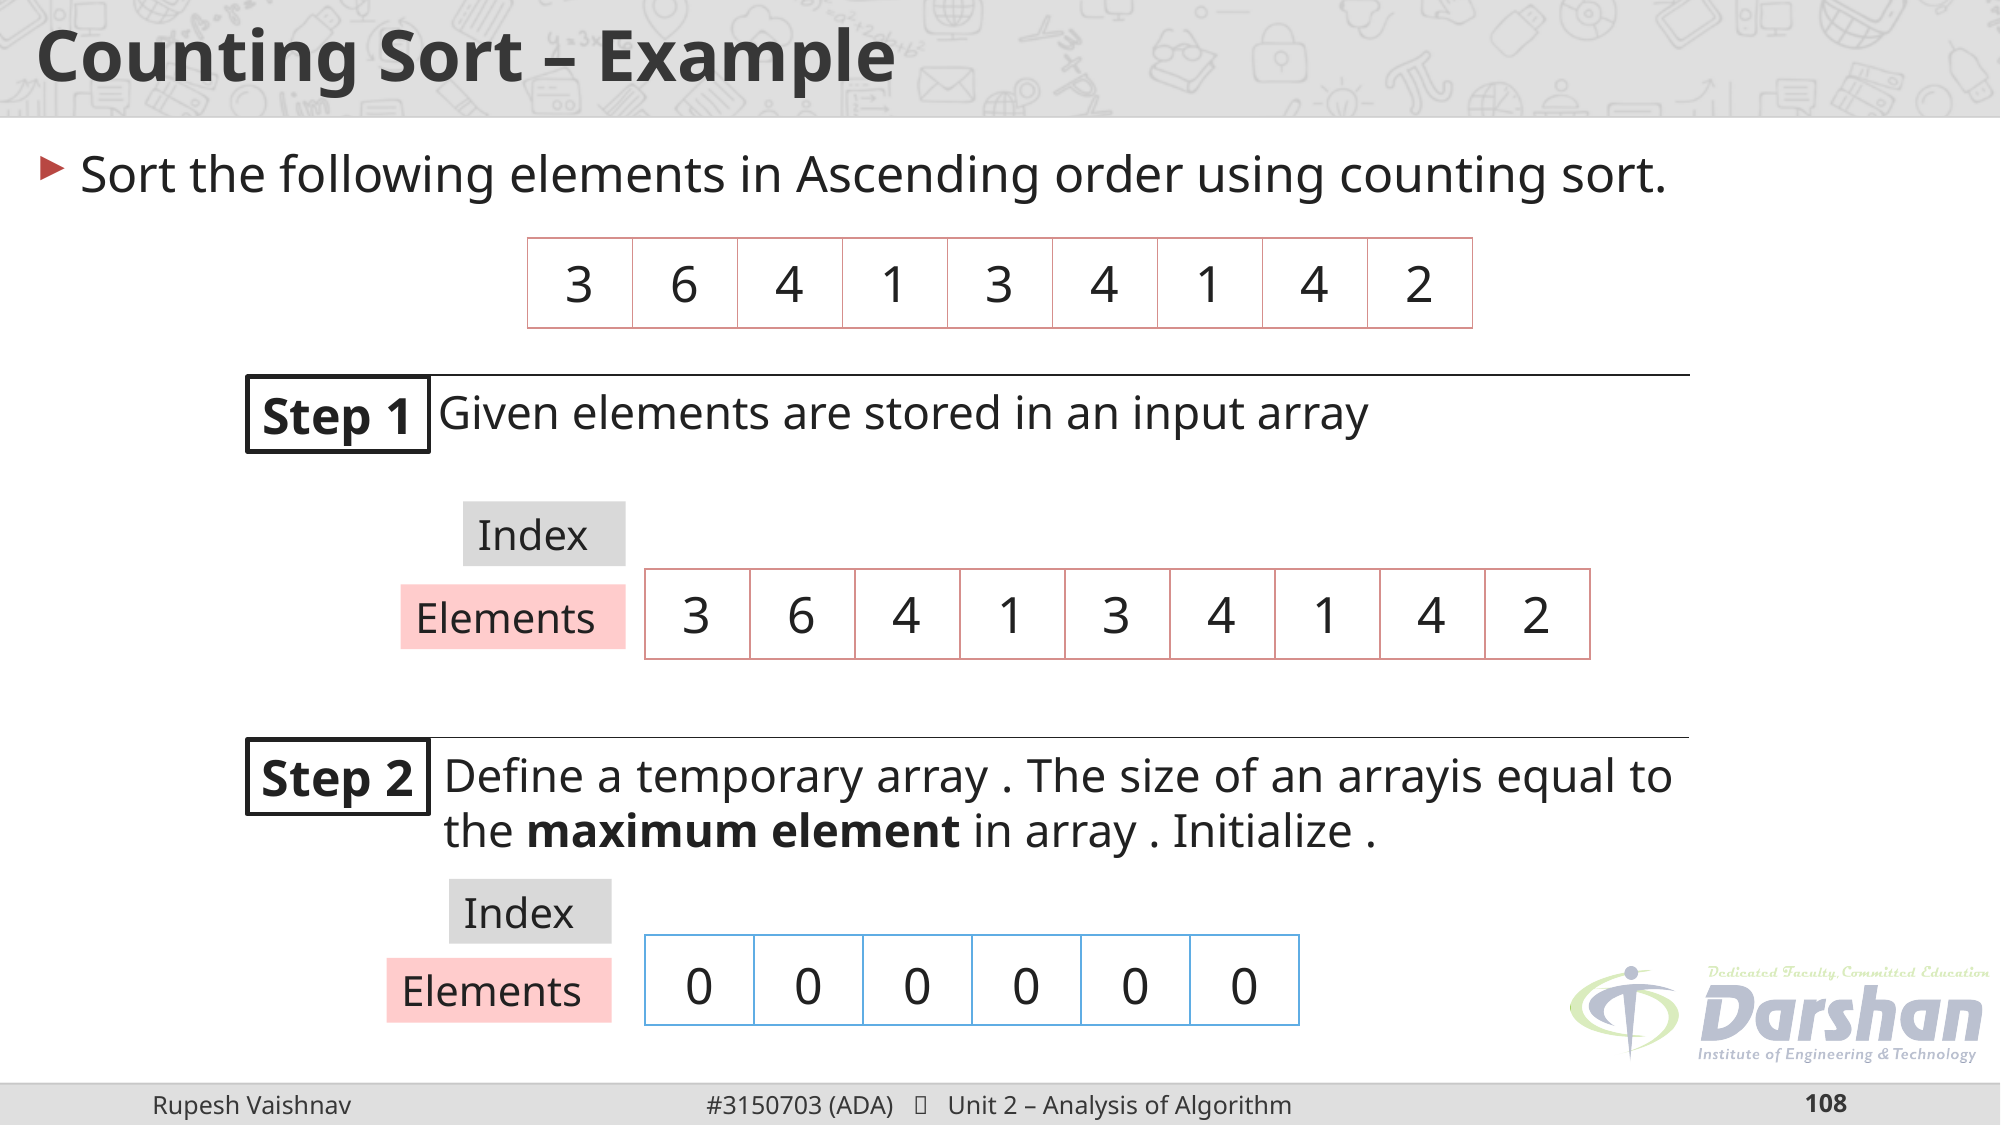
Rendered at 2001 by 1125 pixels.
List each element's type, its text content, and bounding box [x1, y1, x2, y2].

table_header 3 [528, 239, 632, 327]
text_box Step 2 [247, 739, 429, 815]
table_header 1 [1276, 570, 1379, 658]
table_header 2 [1368, 239, 1472, 327]
table_header 1 [843, 239, 947, 327]
table_header 1 [1158, 239, 1262, 327]
table_header 4 [1263, 239, 1367, 327]
table_header 4 [1053, 239, 1157, 327]
text_box 14 [1570, 966, 1990, 1063]
text_box Elements [400, 584, 626, 650]
table_header 6 [633, 239, 737, 327]
table_header 2 [1486, 570, 1589, 658]
table_header 3 [646, 570, 749, 658]
text_box Index [463, 501, 626, 567]
title Counting Sort – Example [0, 0, 2000, 117]
table_header 4 [1381, 570, 1484, 658]
text_box Elements [386, 957, 612, 1023]
table_header 4 [1171, 570, 1274, 658]
text_box Step 1 [247, 376, 430, 452]
table_header 3 [948, 239, 1052, 327]
table_header 6 [751, 570, 854, 658]
text_box Index [449, 878, 612, 944]
table_header 4 [738, 239, 842, 327]
table_header 3 [1066, 570, 1169, 658]
table_header 4 [856, 570, 959, 658]
table_header 1 [961, 570, 1064, 658]
list Sort the following elements in Ascending order using counting sort. [21, 141, 1979, 1059]
